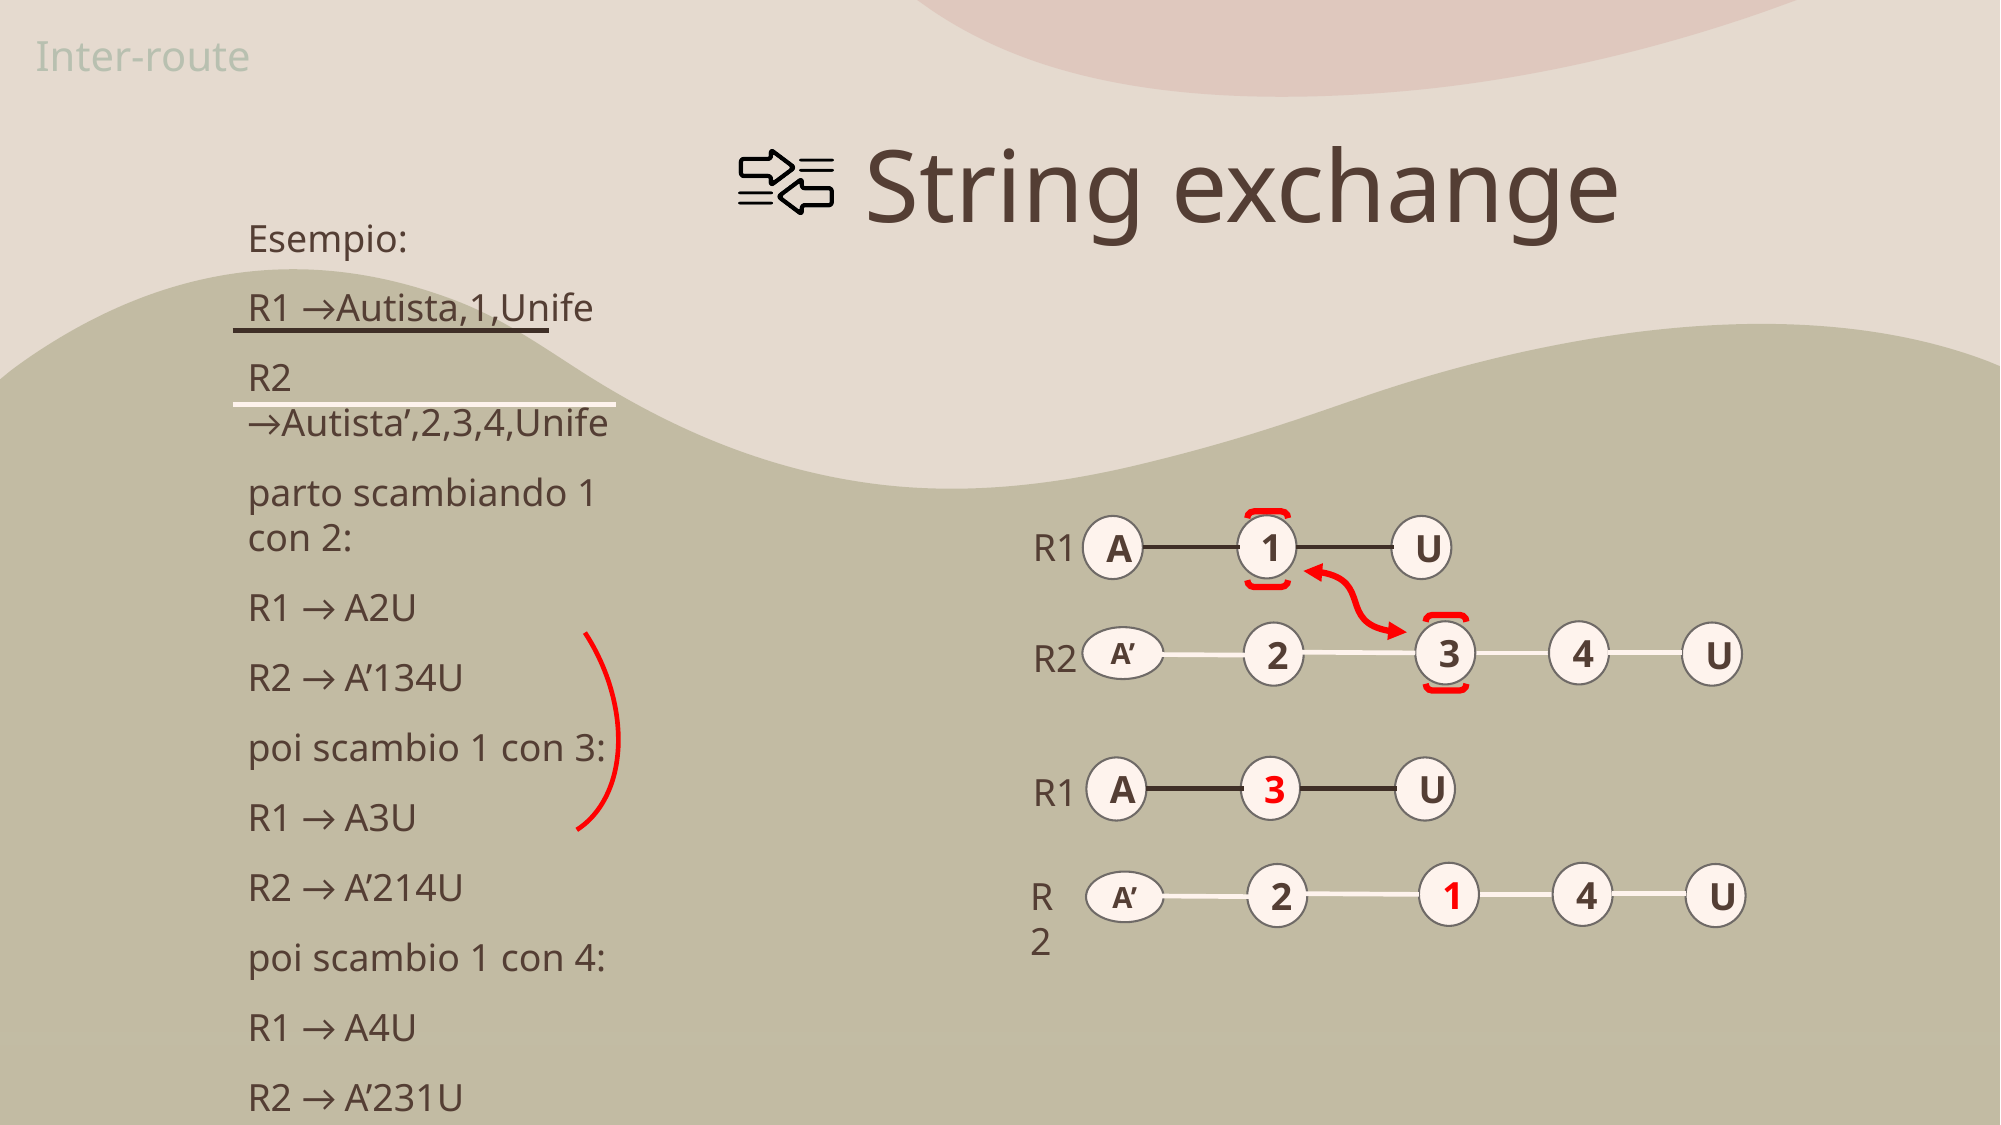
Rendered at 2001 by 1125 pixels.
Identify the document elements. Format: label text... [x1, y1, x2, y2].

text_box U [1684, 862, 1747, 929]
text_box R1 [1018, 761, 1096, 821]
text_box R2 [1015, 865, 1086, 971]
text_box 2 [1246, 862, 1309, 929]
text_box 4 [1551, 861, 1614, 927]
text_box 1 [1236, 522, 1247, 572]
text_box 2 [1242, 621, 1305, 687]
text_box R2 [1018, 628, 1096, 688]
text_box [1303, 570, 1407, 633]
text_box 1 [1418, 861, 1480, 927]
text_box A’ [1086, 870, 1165, 924]
text_box Esempio: R1 →Autista,1,Unife R2 →Autista’,2,3,4,Unife parto scambiando 1 con 2: R1 → A2U R2 → A’134U poi scambio 1 con 3: R1 → A3U R2 → A’214U poi scambio 1 con 4: R1 → A4U R2 → A’231U [232, 207, 669, 1038]
text_box 4 [1547, 620, 1610, 686]
picture [738, 134, 834, 230]
text_box 3 [1467, 629, 1477, 677]
text_box A [1096, 514, 1144, 581]
text_box 3 [1414, 628, 1425, 678]
text_box Inter-route [20, 2, 602, 114]
text_box 1 [1289, 524, 1298, 570]
text_box A [1096, 756, 1148, 822]
text_box Esempio: R1 →Autista,1,Unife R2 →Autista’,2,3,4,Unife parto scambiando 1 con 2: R1 → A2U R2 → A’134U poi scambio 1 con 3: R1 → A3U R2 → A’214U poi scambio 1 con 4: R1 → A4U R2 → A’231U [232, 1039, 669, 1125]
text_box [1246, 510, 1289, 588]
text_box U [1390, 514, 1453, 581]
text_box R1 [1018, 516, 1096, 577]
text_box U [1394, 756, 1457, 822]
text_box U [1680, 621, 1744, 687]
text_box A’ [1096, 626, 1165, 681]
text_box 3 [1239, 755, 1301, 821]
title String exchange [849, 135, 1652, 247]
text_box [1425, 614, 1467, 692]
text_box [502, 632, 619, 831]
